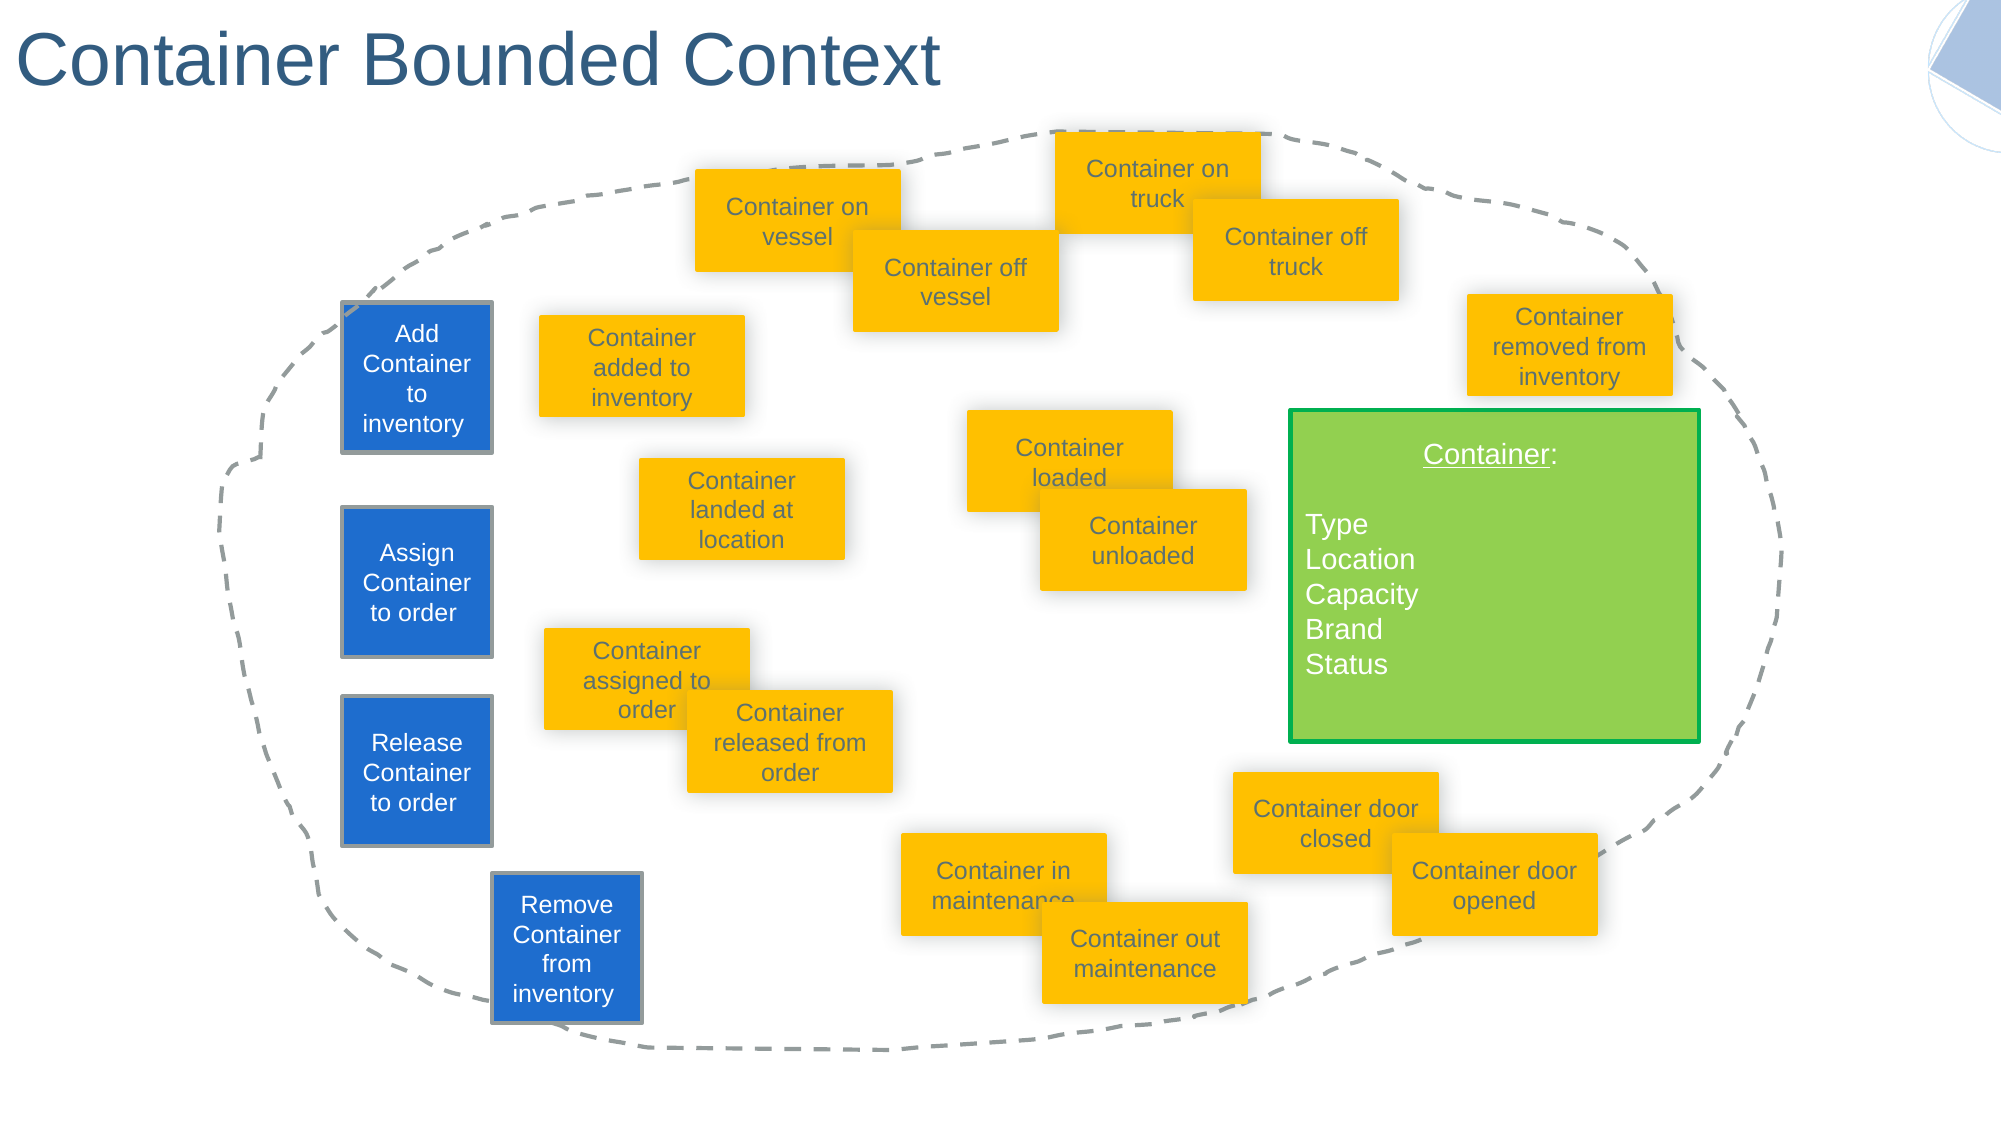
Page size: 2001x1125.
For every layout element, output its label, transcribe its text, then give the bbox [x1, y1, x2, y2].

text_box Release Container to order [340, 694, 494, 848]
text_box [639, 458, 845, 560]
text_box [217, 131, 1784, 1053]
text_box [1233, 772, 1598, 936]
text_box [901, 833, 1248, 1004]
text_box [695, 132, 1399, 332]
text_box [967, 410, 1247, 591]
title Container Bounded Context [15, 36, 1741, 102]
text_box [1467, 294, 1673, 396]
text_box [539, 315, 745, 417]
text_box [1924, 0, 2001, 154]
text_box Assign Container to order [340, 505, 494, 659]
text_box [901, 129, 1054, 221]
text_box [490, 871, 644, 1025]
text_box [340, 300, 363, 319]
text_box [544, 628, 893, 793]
